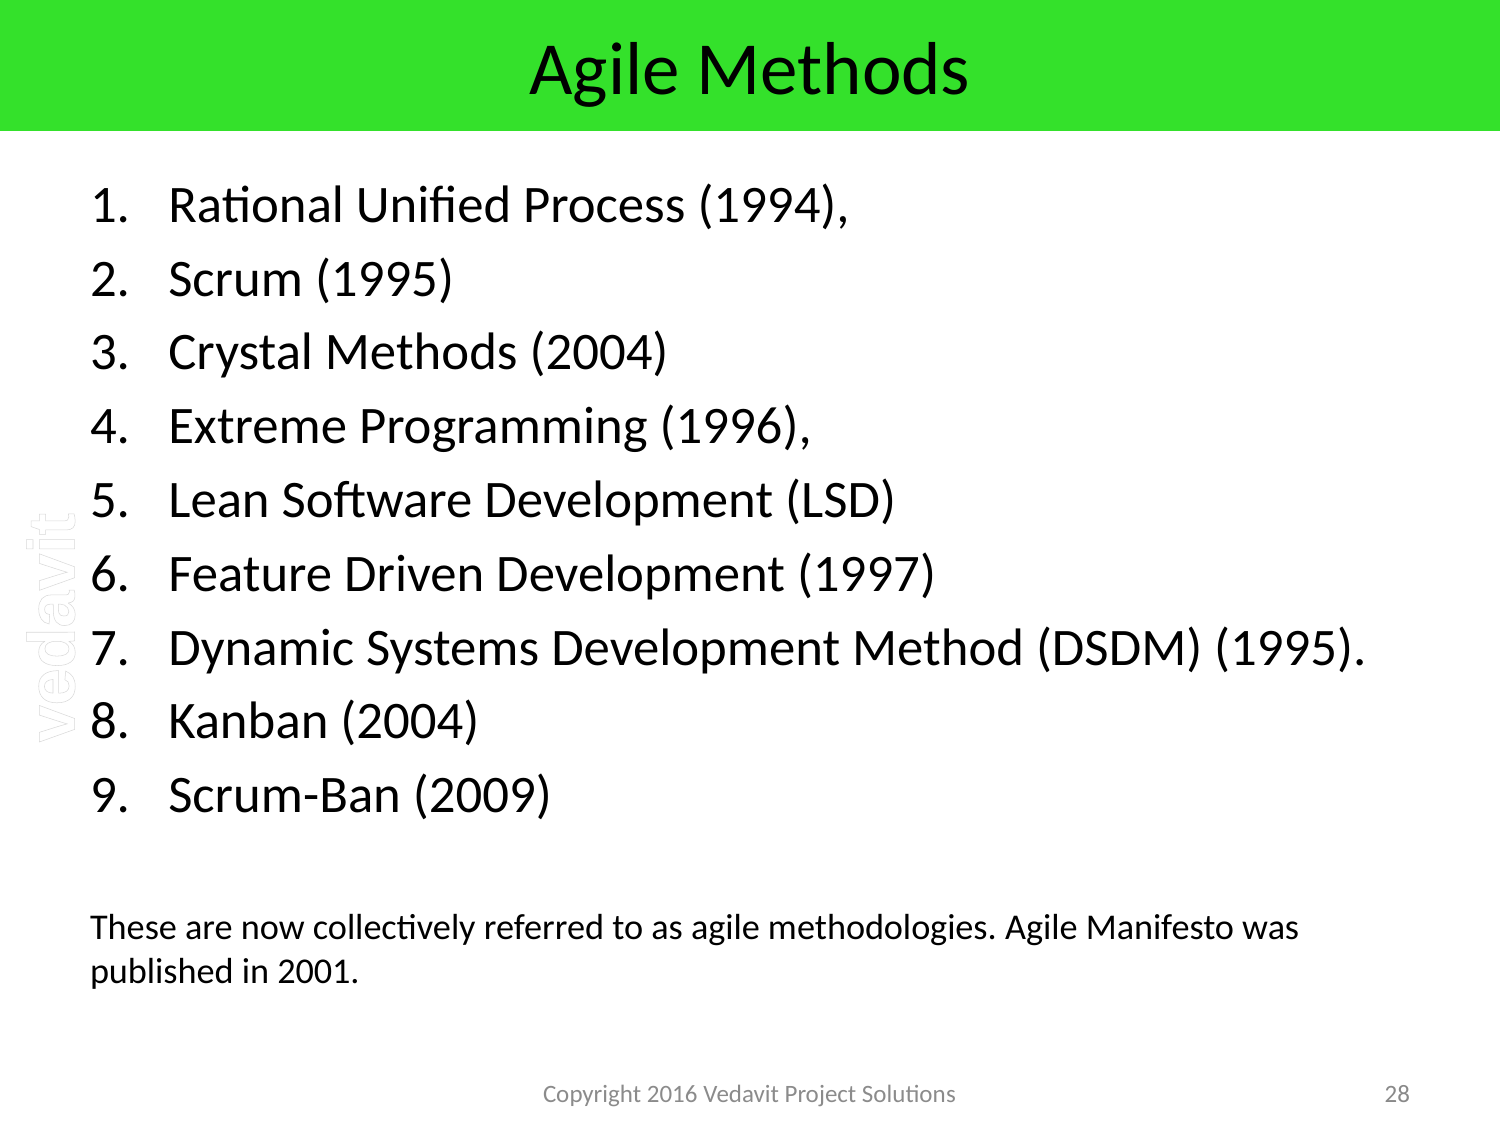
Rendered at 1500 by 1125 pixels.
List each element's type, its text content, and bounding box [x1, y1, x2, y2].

slide_number 28 [1074, 1062, 1425, 1123]
list Rational Unified Process (1994), Scrum (1995) Crystal Methods (2004) Extreme Programming (1996), Lean Software Development (LSD) Feature Driven Development (1997) Dynamic Systems Development Method (DSDM) (1995). Kanban (2004) Scrum-Ban (2009) These are now collectively referred to as agile methodologies. Agile Manifesto was published in 2001. [75, 162, 1425, 1000]
title Agile Methods [0, 0, 1500, 131]
footer Copyright 2016 Vedavit Project Solutions [512, 1062, 988, 1123]
